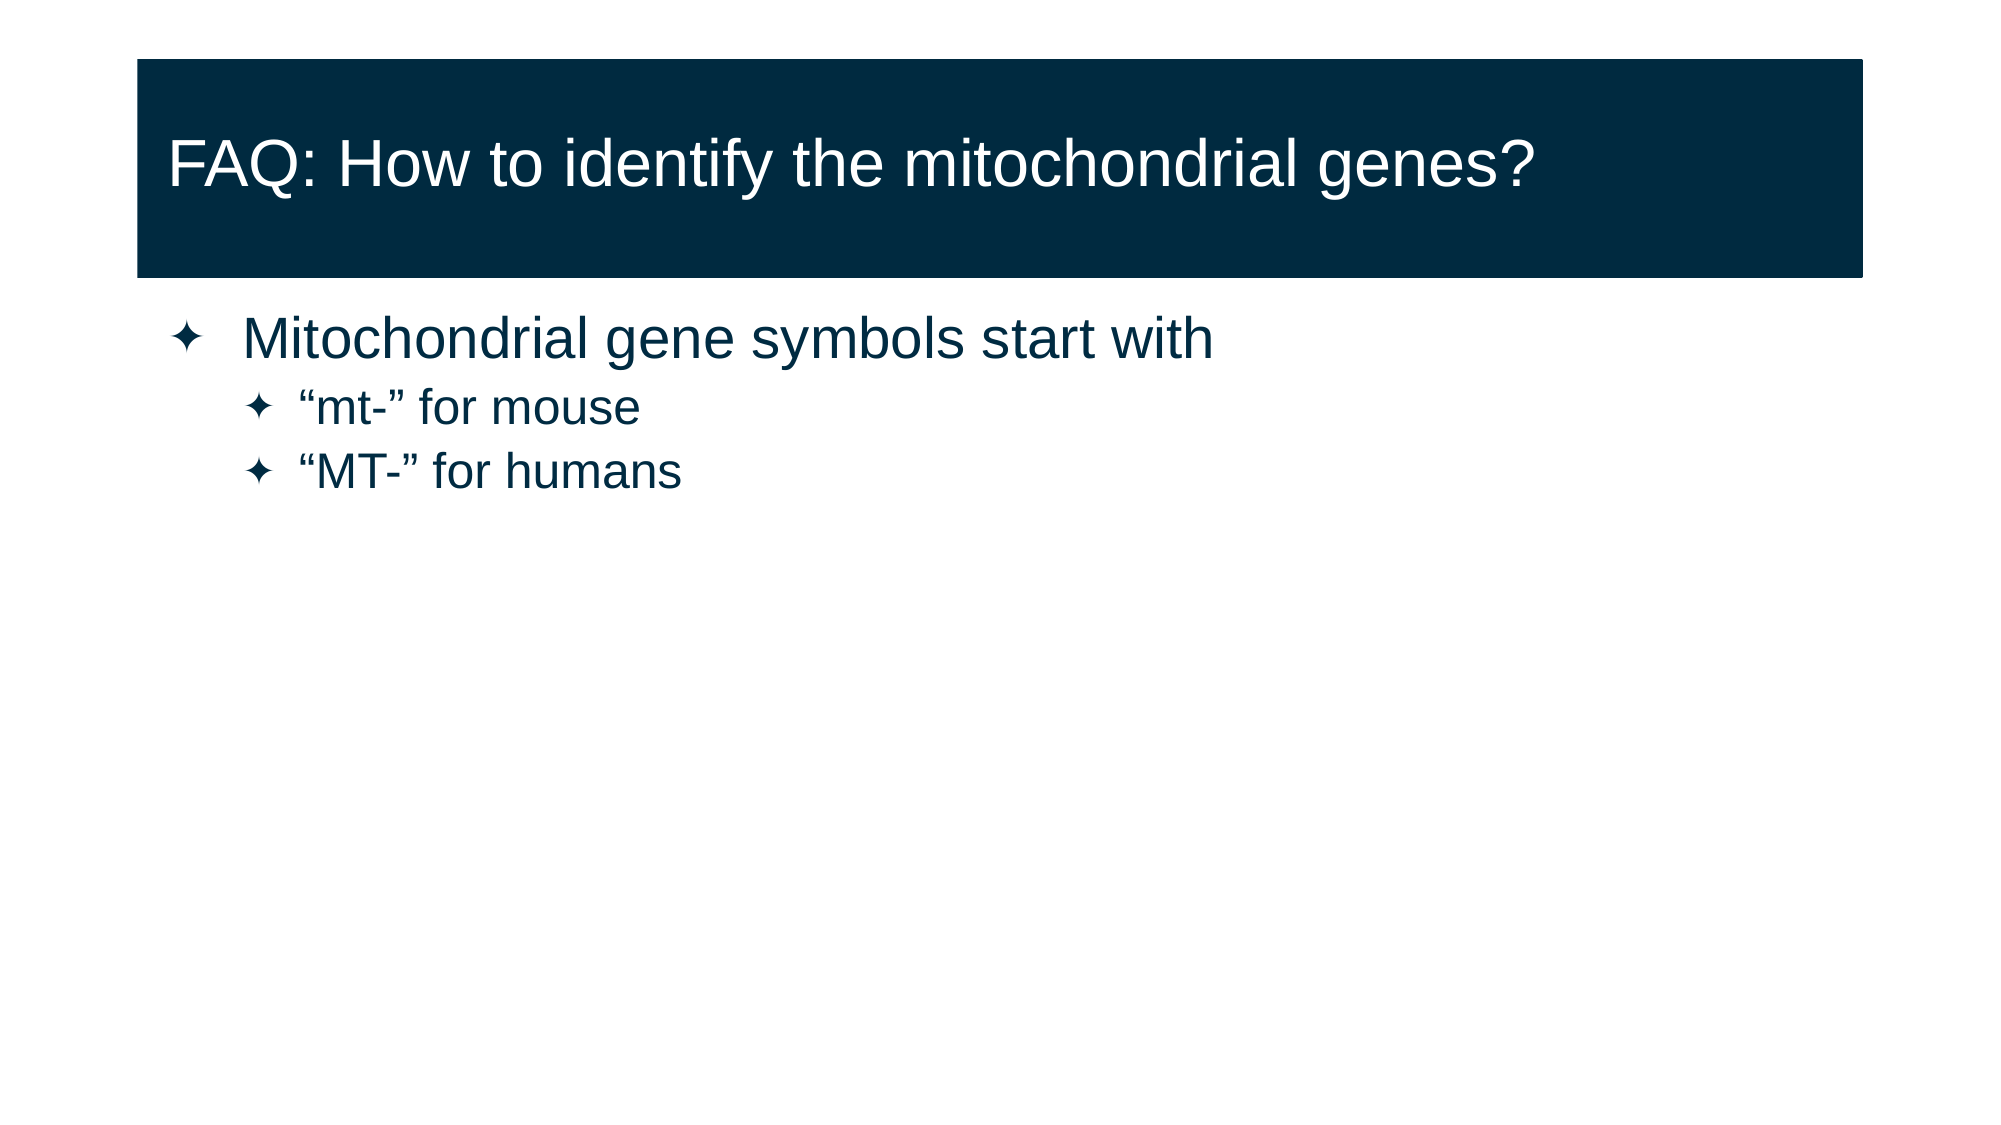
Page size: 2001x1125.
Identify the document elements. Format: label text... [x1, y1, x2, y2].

list Mitochondrial gene symbols start with “mt-” for mouse “MT-” for humans [137, 307, 1863, 502]
title FAQ: How to identify the mitochondrial genes? [137, 59, 1863, 278]
